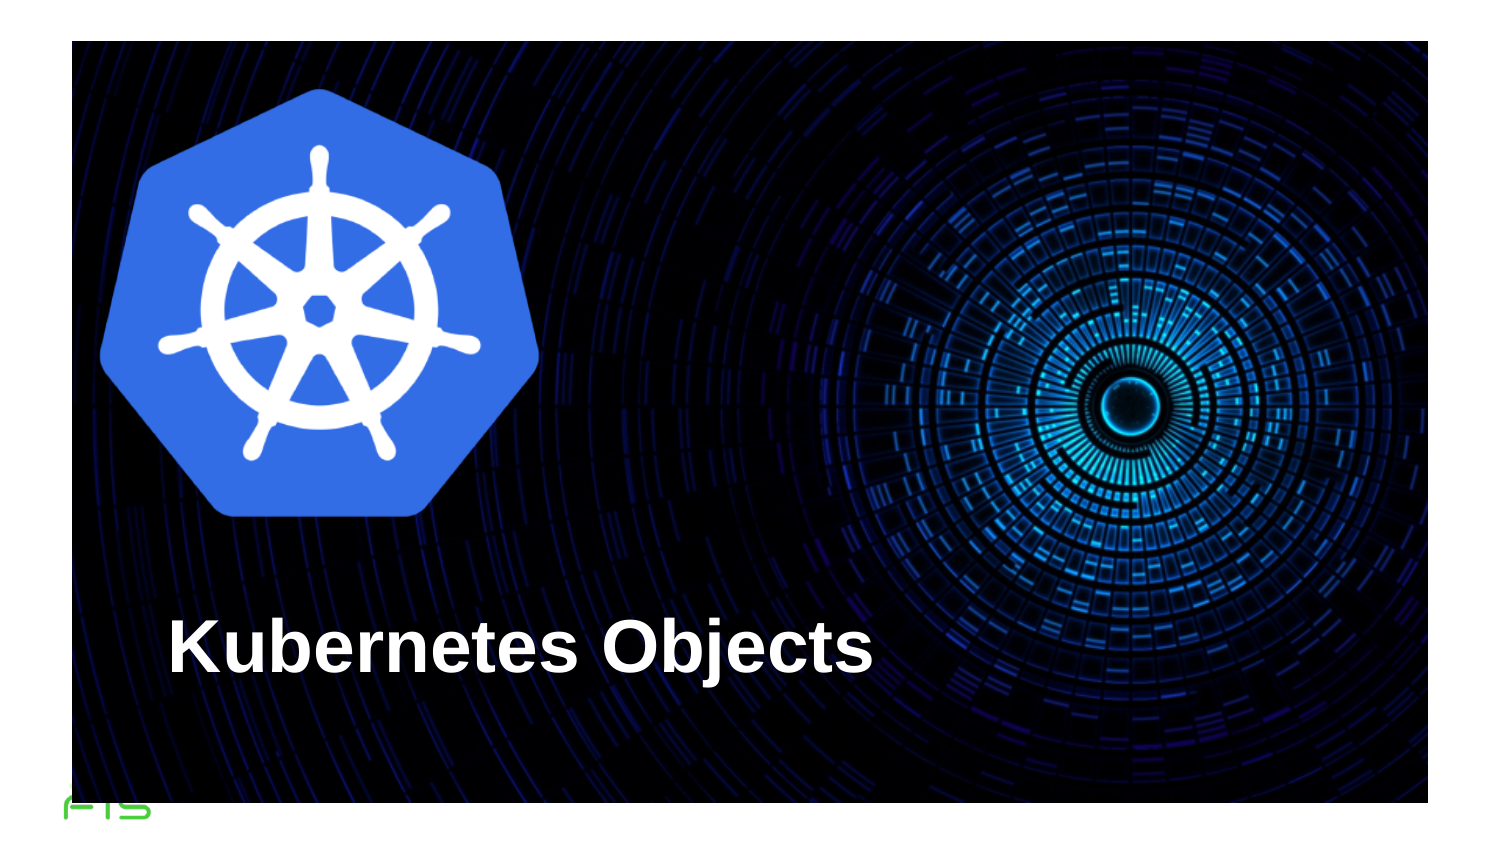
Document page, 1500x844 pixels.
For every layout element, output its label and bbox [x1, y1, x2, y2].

picture [58, 41, 1428, 823]
